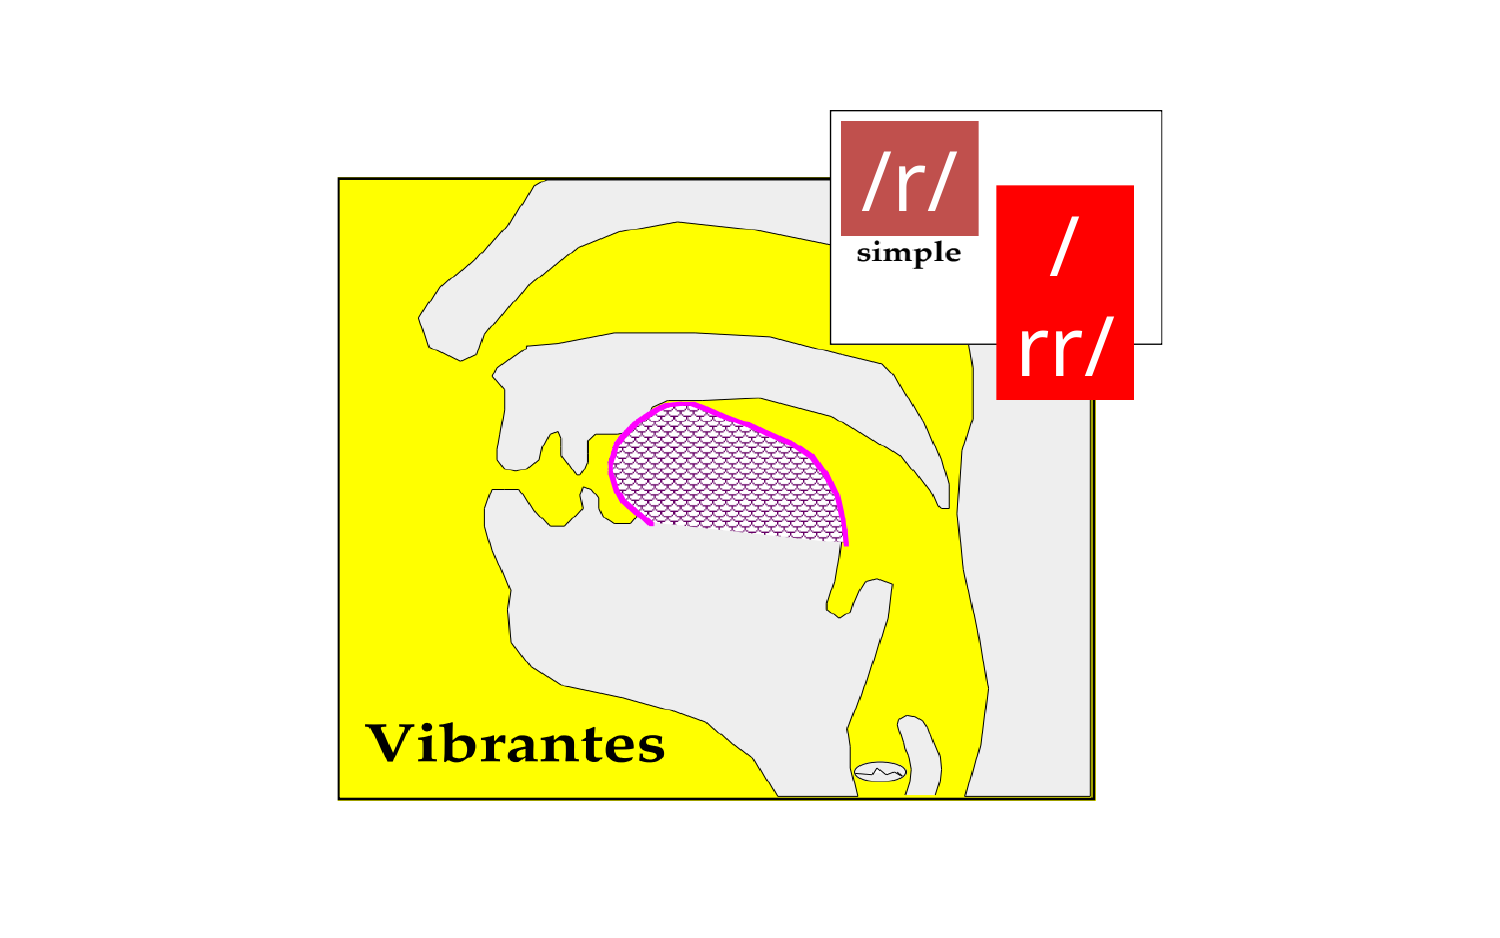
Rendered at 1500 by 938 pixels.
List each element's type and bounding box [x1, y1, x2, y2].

picture [337, 110, 1163, 819]
